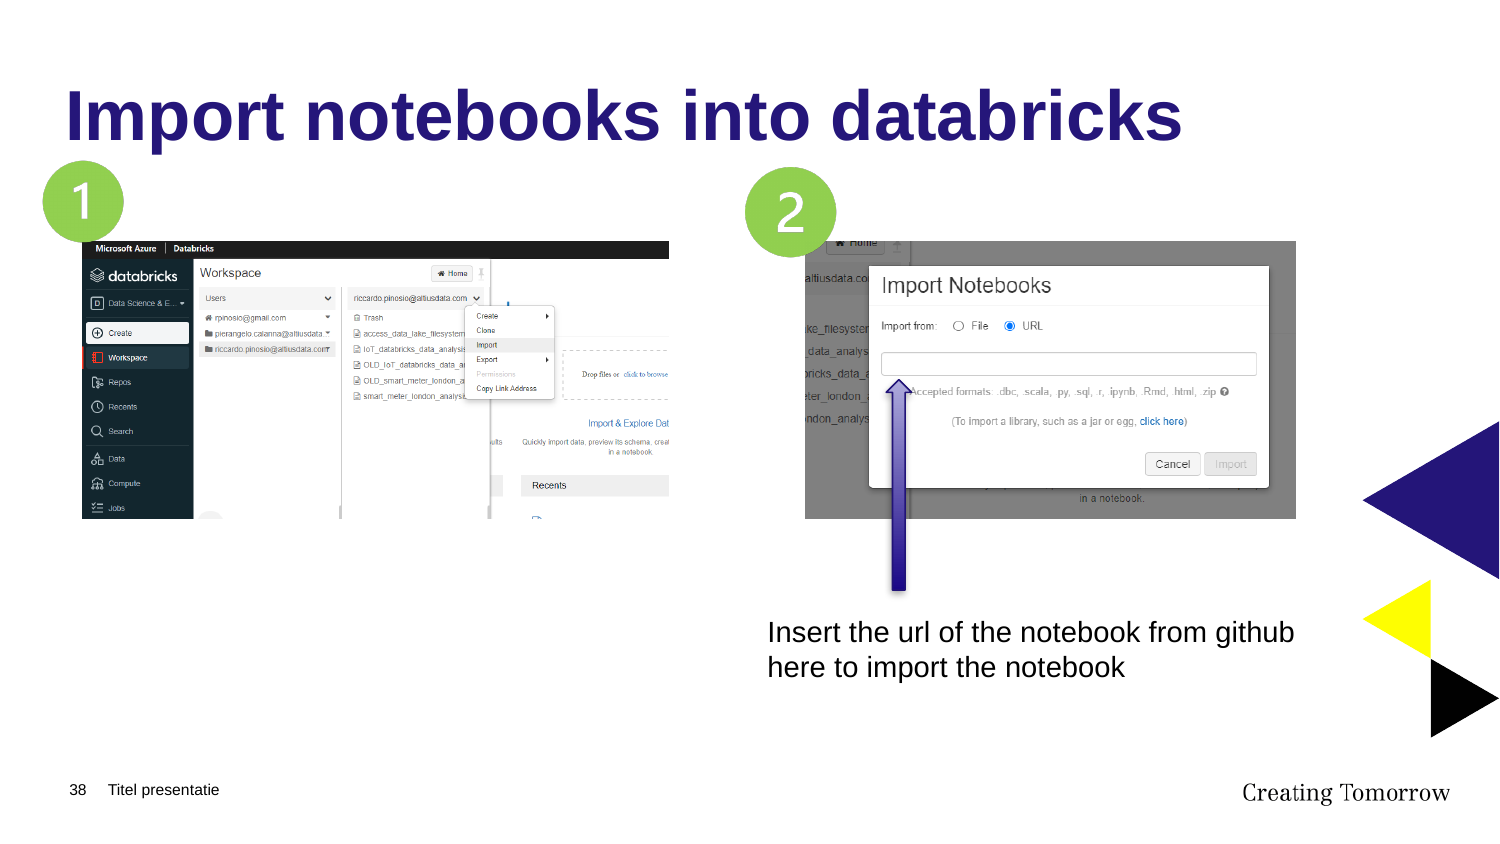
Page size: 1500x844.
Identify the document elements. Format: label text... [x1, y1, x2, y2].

footer Titel presentatie [114, 767, 750, 813]
picture [0, 0, 1500, 844]
text_box Insert the url of the notebook from github here to import the notebook [752, 606, 1362, 691]
text_box [891, 527, 906, 591]
title Import notebooks into databricks [65, 69, 1362, 184]
slide_number 38 [54, 767, 114, 813]
